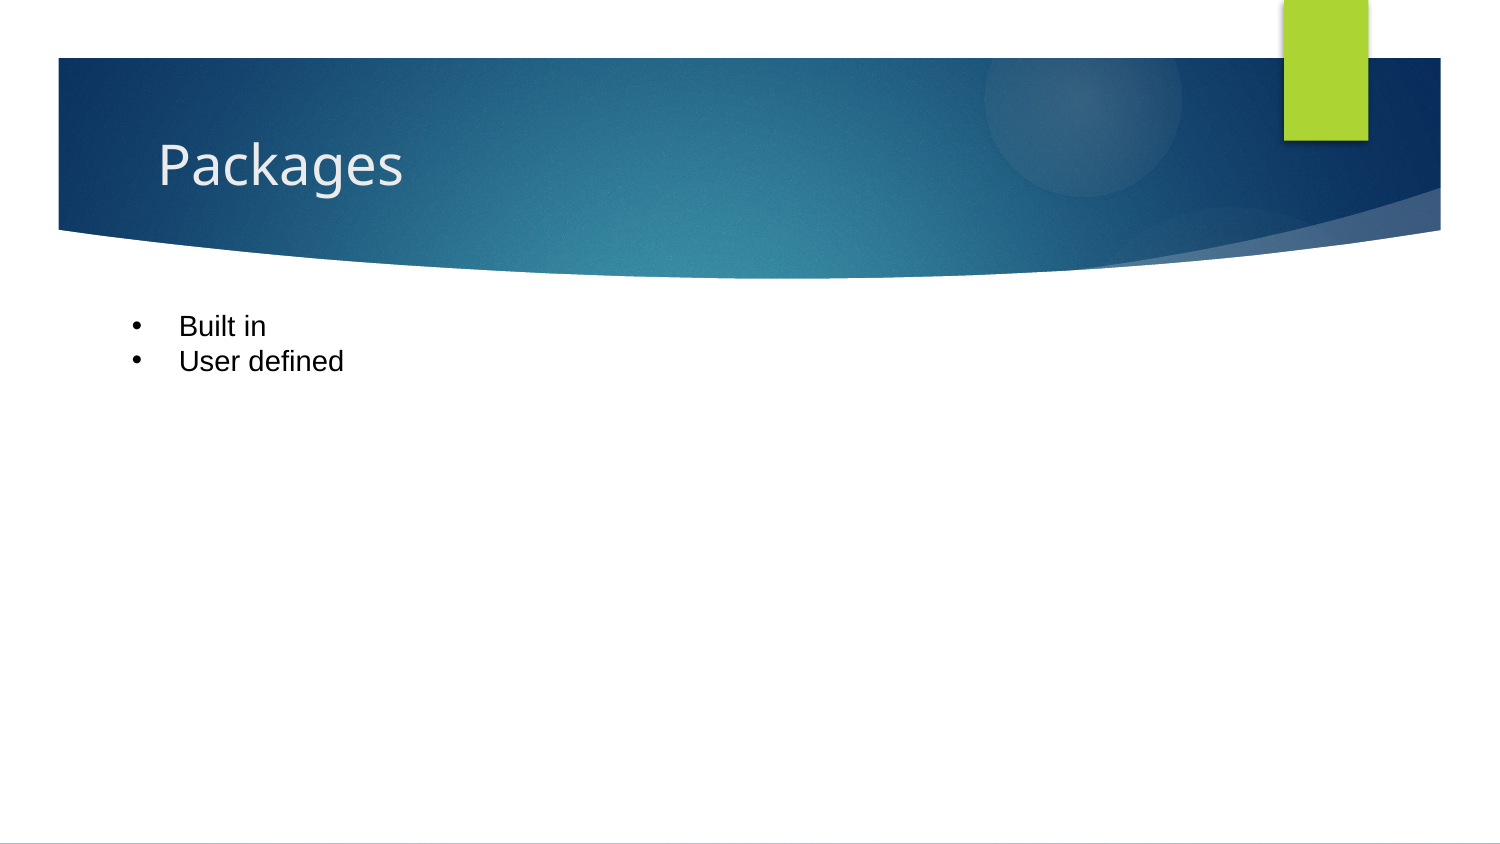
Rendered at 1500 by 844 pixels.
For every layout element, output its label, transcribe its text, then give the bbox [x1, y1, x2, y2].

title Packages [142, 119, 1220, 207]
